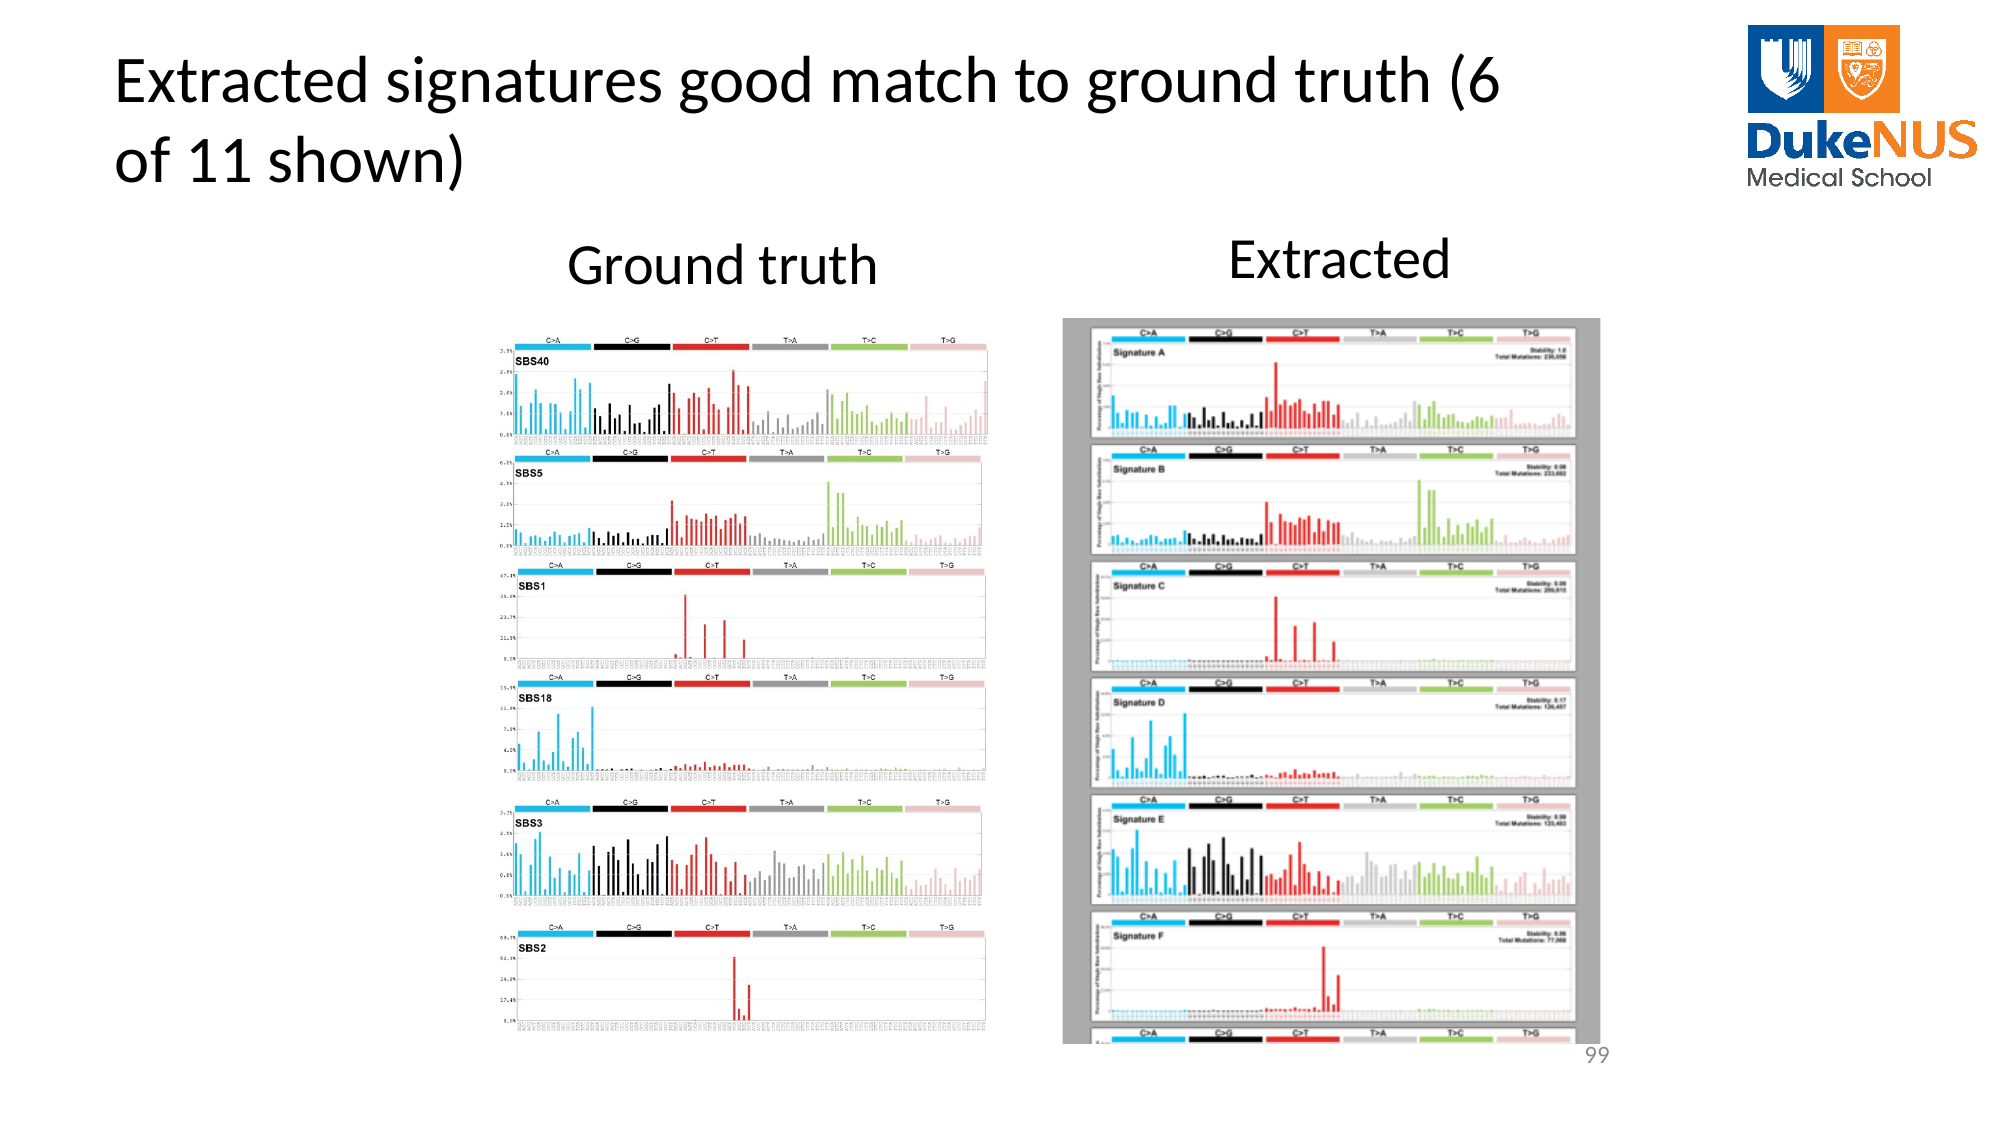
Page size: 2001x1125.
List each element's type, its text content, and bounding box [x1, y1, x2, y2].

slide_number 99 [1158, 1023, 1625, 1084]
title Extracted signatures good match to ground truth (6 of 11 shown) [99, 45, 1575, 188]
picture [1737, 12, 1978, 189]
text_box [499, 337, 988, 1032]
picture [1062, 318, 1601, 1045]
text_box Extracted [1213, 212, 1468, 298]
text_box Ground truth [552, 218, 894, 304]
